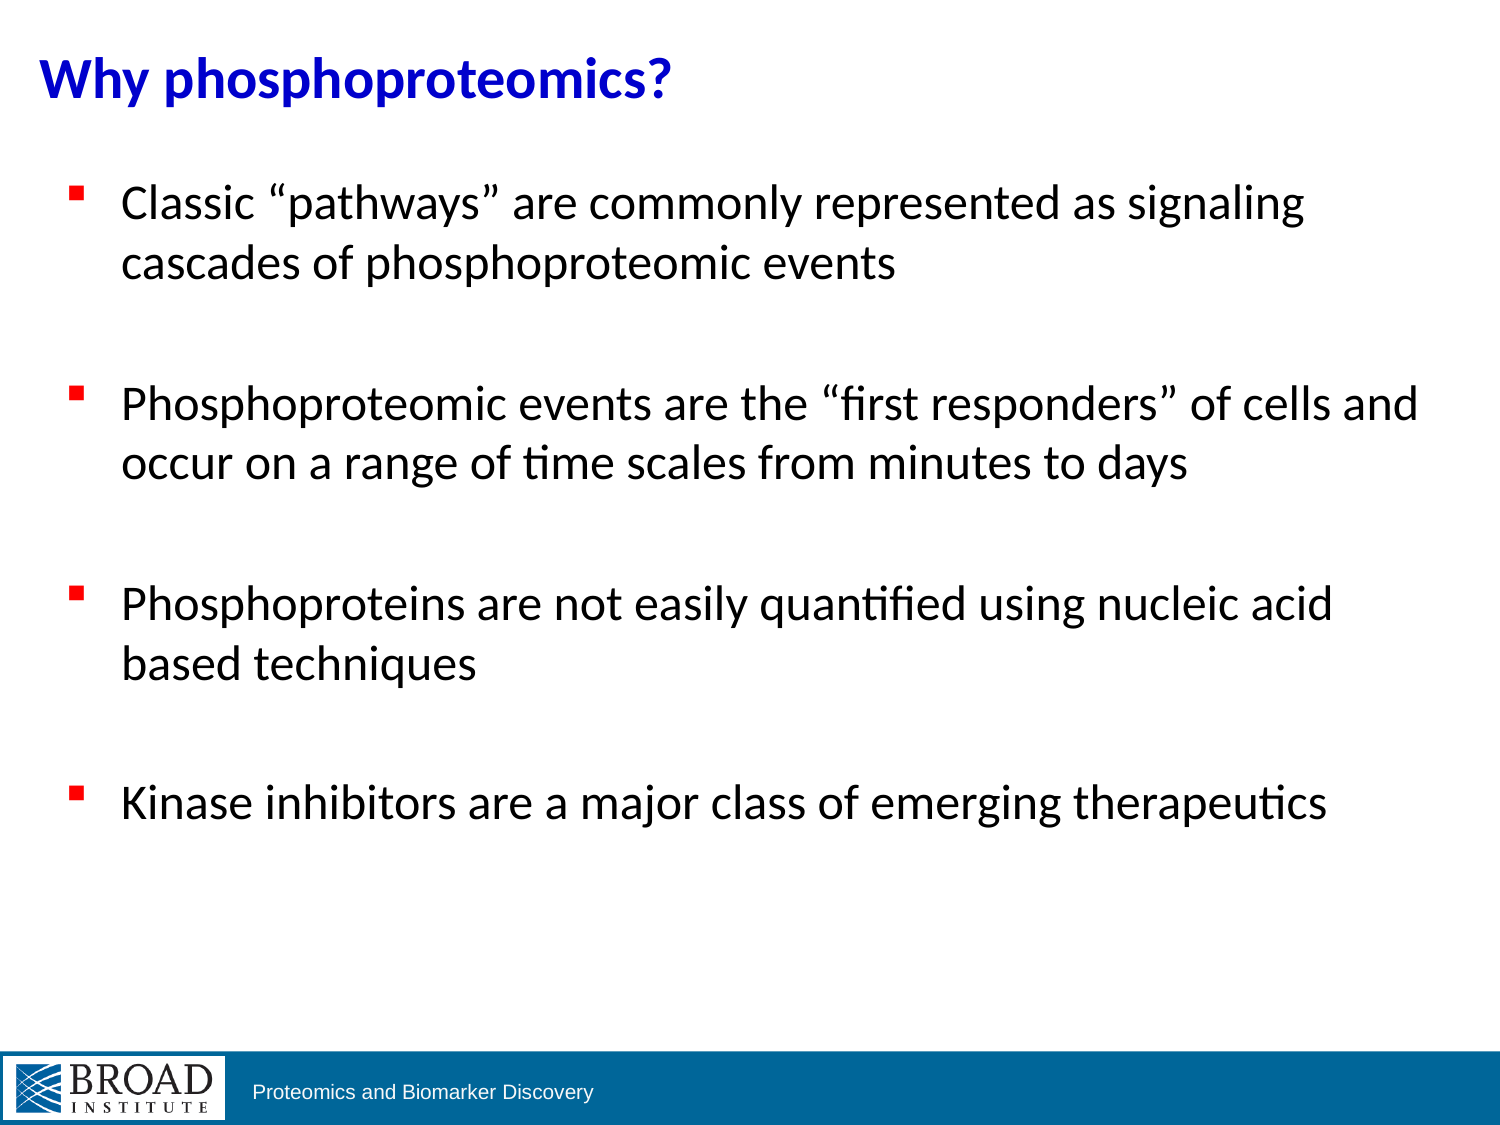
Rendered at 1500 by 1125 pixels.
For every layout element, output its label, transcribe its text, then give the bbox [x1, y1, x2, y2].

list Classic “pathways” are commonly represented as signaling cascades of phosphoproteomic events Phosphoproteomic events are the “first responders” of cells and occur on a range of time scales from minutes to days Phosphoproteins are not easily quantified using nucleic acid based techniques Kinase inhibitors are a major class of emerging therapeutics [50, 162, 1463, 1025]
title Why phosphoproteomics? [24, 12, 1475, 138]
picture [4, 1057, 224, 1119]
